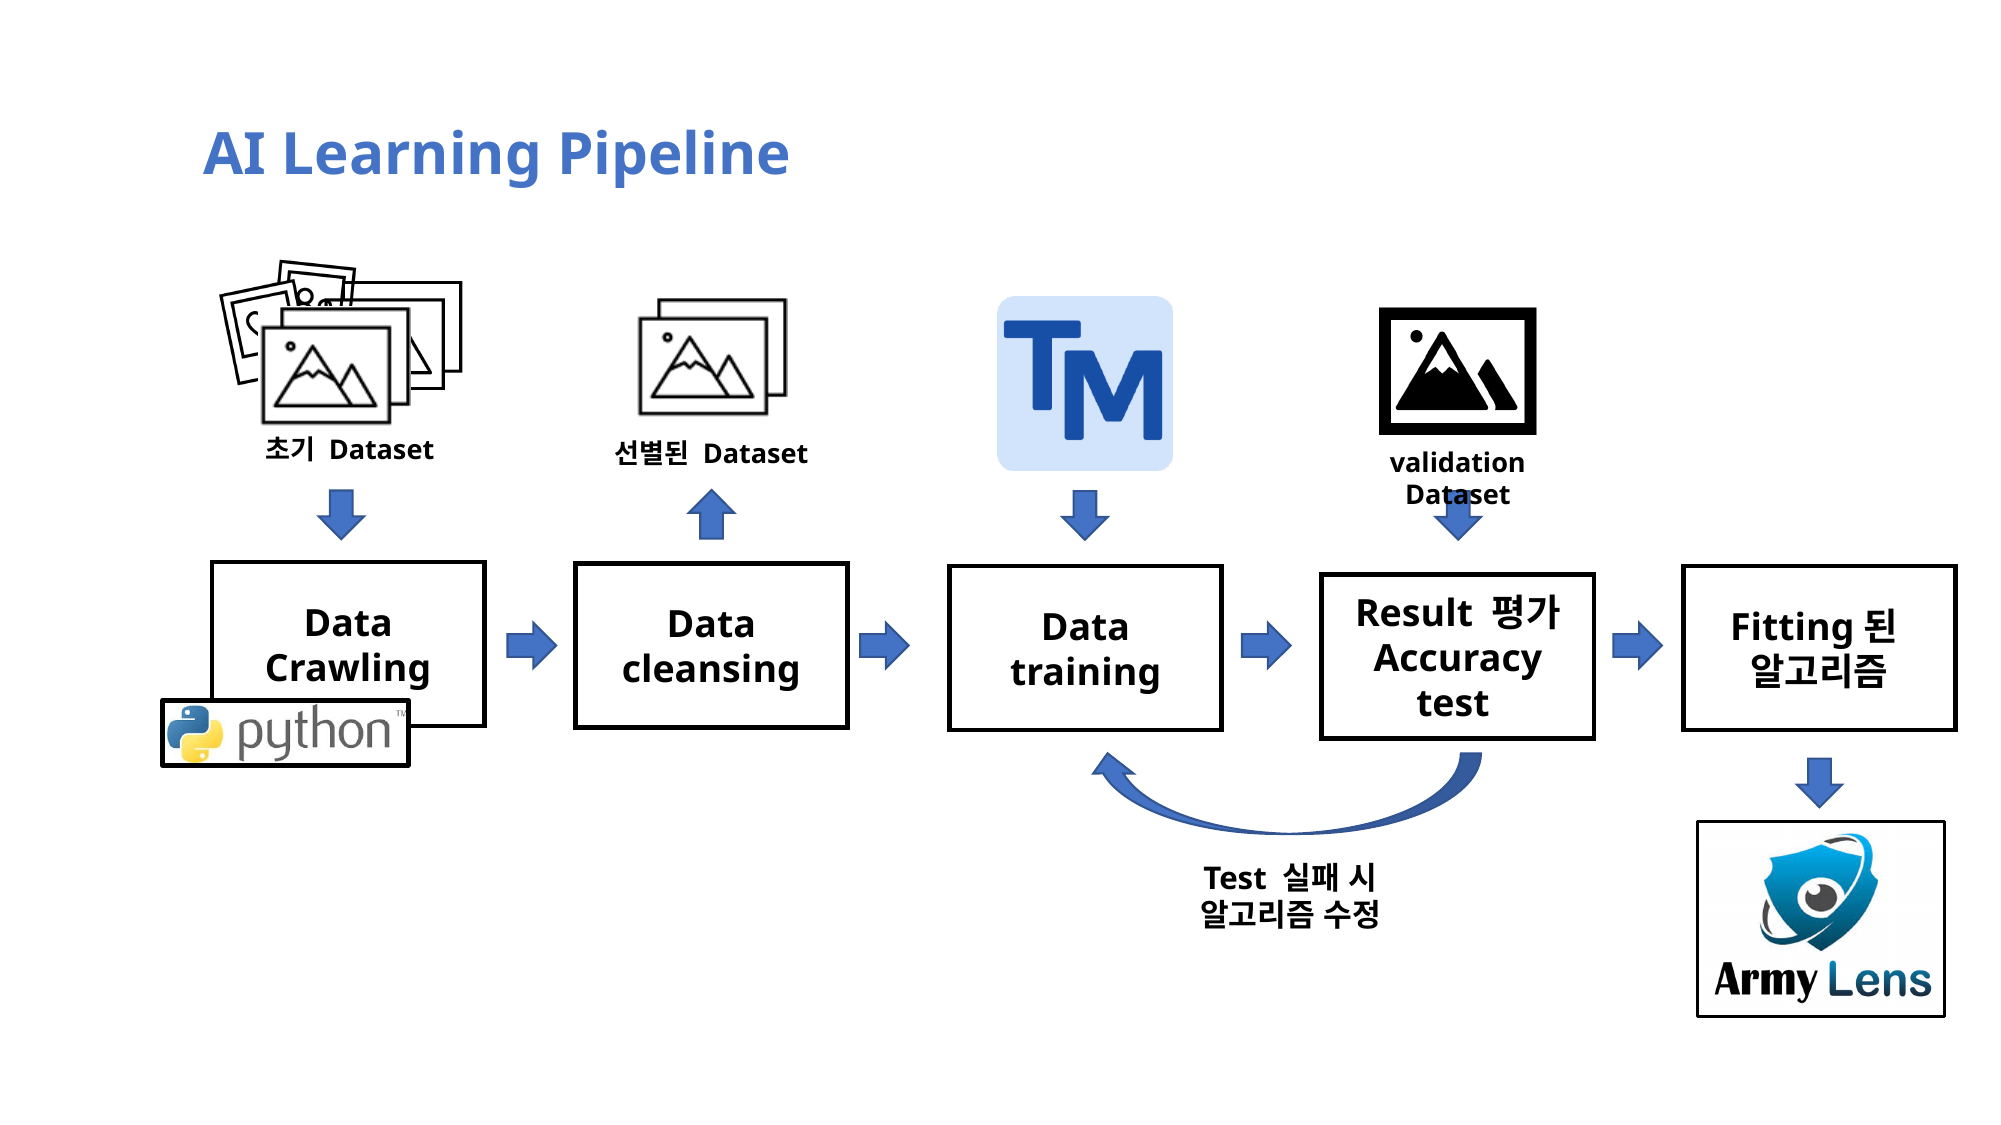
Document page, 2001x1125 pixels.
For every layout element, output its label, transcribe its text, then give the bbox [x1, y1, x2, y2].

text_box Data Crawling [211, 561, 485, 727]
text_box [859, 620, 911, 671]
text_box 초기 Dataset [231, 425, 469, 473]
text_box [1091, 751, 1483, 836]
text_box [1612, 620, 1664, 671]
picture [1363, 270, 1552, 468]
text_box Data training [949, 565, 1223, 731]
text_box Data cleansing [574, 562, 849, 728]
text_box validation Dataset [1321, 437, 1594, 518]
picture [635, 297, 788, 421]
text_box 선별된 Dataset [593, 428, 830, 477]
text_box [686, 488, 737, 540]
text_box [1435, 518, 1482, 542]
picture [1699, 823, 1943, 1015]
picture [164, 702, 406, 764]
text_box [1240, 620, 1293, 671]
text_box [506, 620, 558, 671]
picture [212, 248, 470, 430]
text_box [1059, 490, 1111, 542]
text_box Result 평가 Accuracy test [1321, 574, 1595, 740]
picture [997, 296, 1173, 471]
text_box Test 실패 시 알고리즘 수정 [1119, 846, 1462, 945]
text_box [1794, 757, 1845, 809]
text_box [316, 489, 367, 541]
text_box Fitting된 알고리즘 [1682, 565, 1957, 731]
text_box AI Learning Pipeline [188, 108, 1189, 194]
